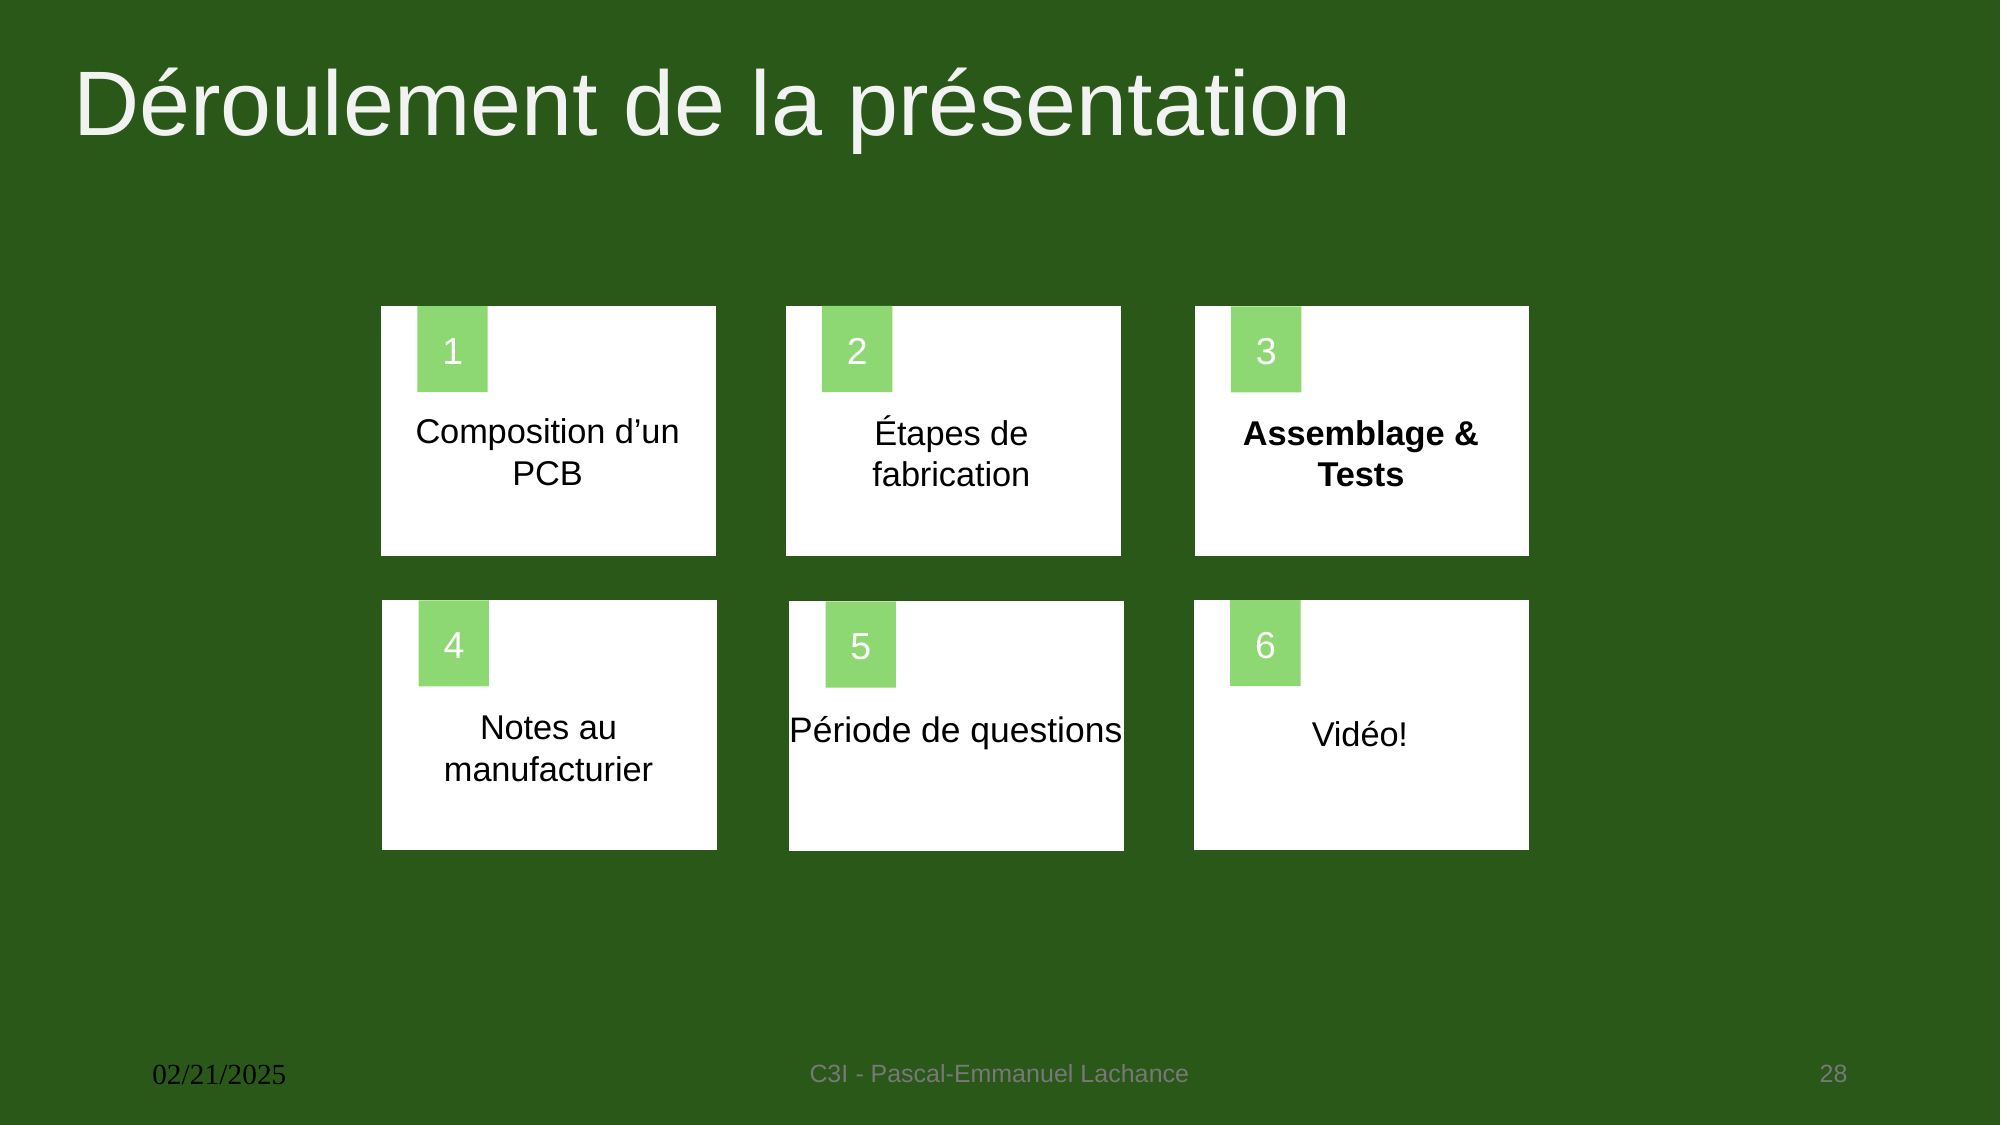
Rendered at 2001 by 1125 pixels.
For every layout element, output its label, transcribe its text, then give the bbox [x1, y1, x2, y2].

slide_number ‹#› [1412, 1042, 1863, 1103]
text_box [783, 305, 1121, 569]
footer C3I - Pascal-Emmanuel Lachance [662, 1042, 1338, 1103]
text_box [1193, 305, 1530, 569]
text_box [380, 305, 717, 569]
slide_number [137, 1042, 588, 1103]
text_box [381, 599, 718, 863]
title Déroulement de la présentation [58, 33, 1784, 178]
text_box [1192, 599, 1529, 863]
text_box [788, 600, 1125, 864]
